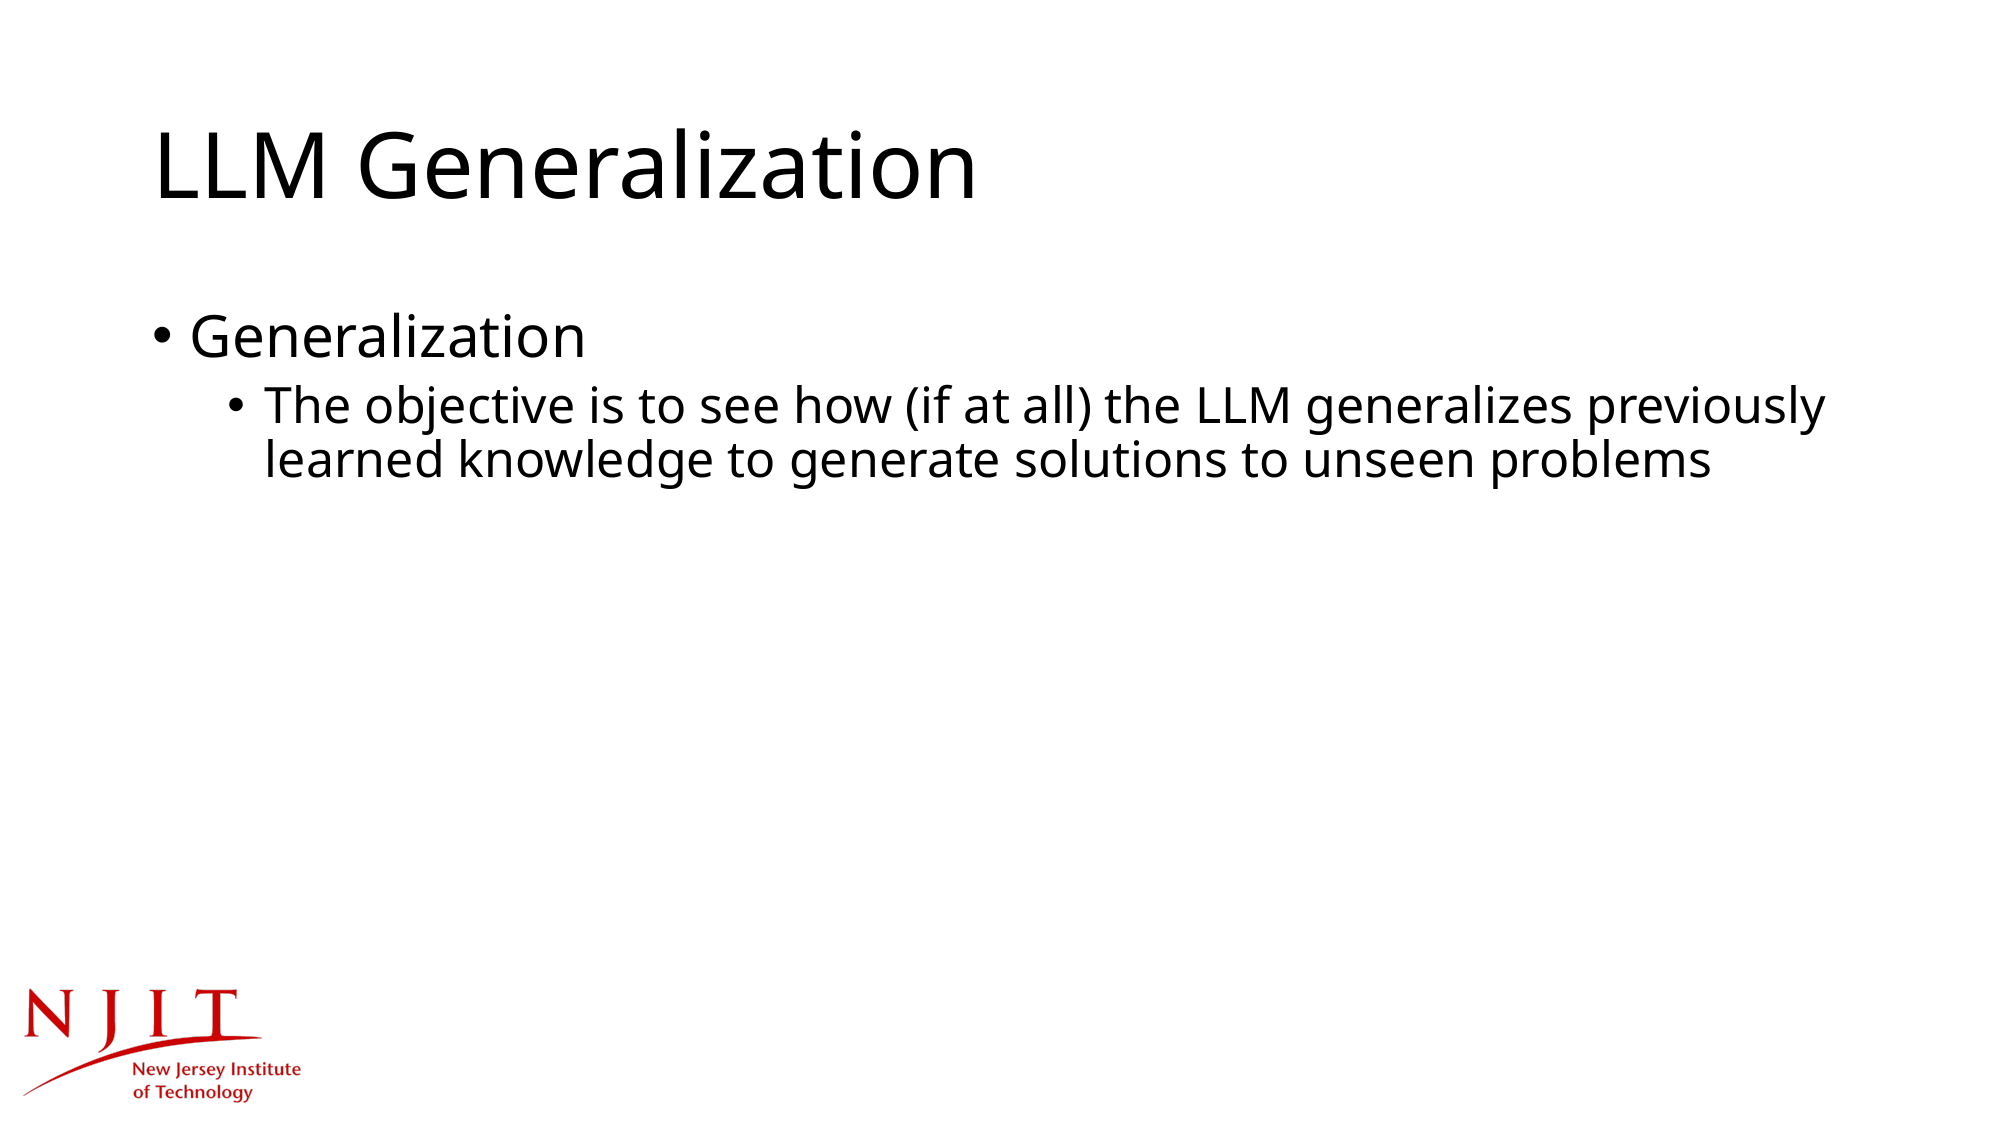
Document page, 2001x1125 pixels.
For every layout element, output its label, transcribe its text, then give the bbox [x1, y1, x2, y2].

title LLM Generalization [137, 59, 1863, 278]
picture [23, 988, 301, 1104]
list Generalization The objective is to see how (if at all) the LLM generalizes previously learned knowledge to generate solutions to unseen problems [137, 299, 1863, 1014]
